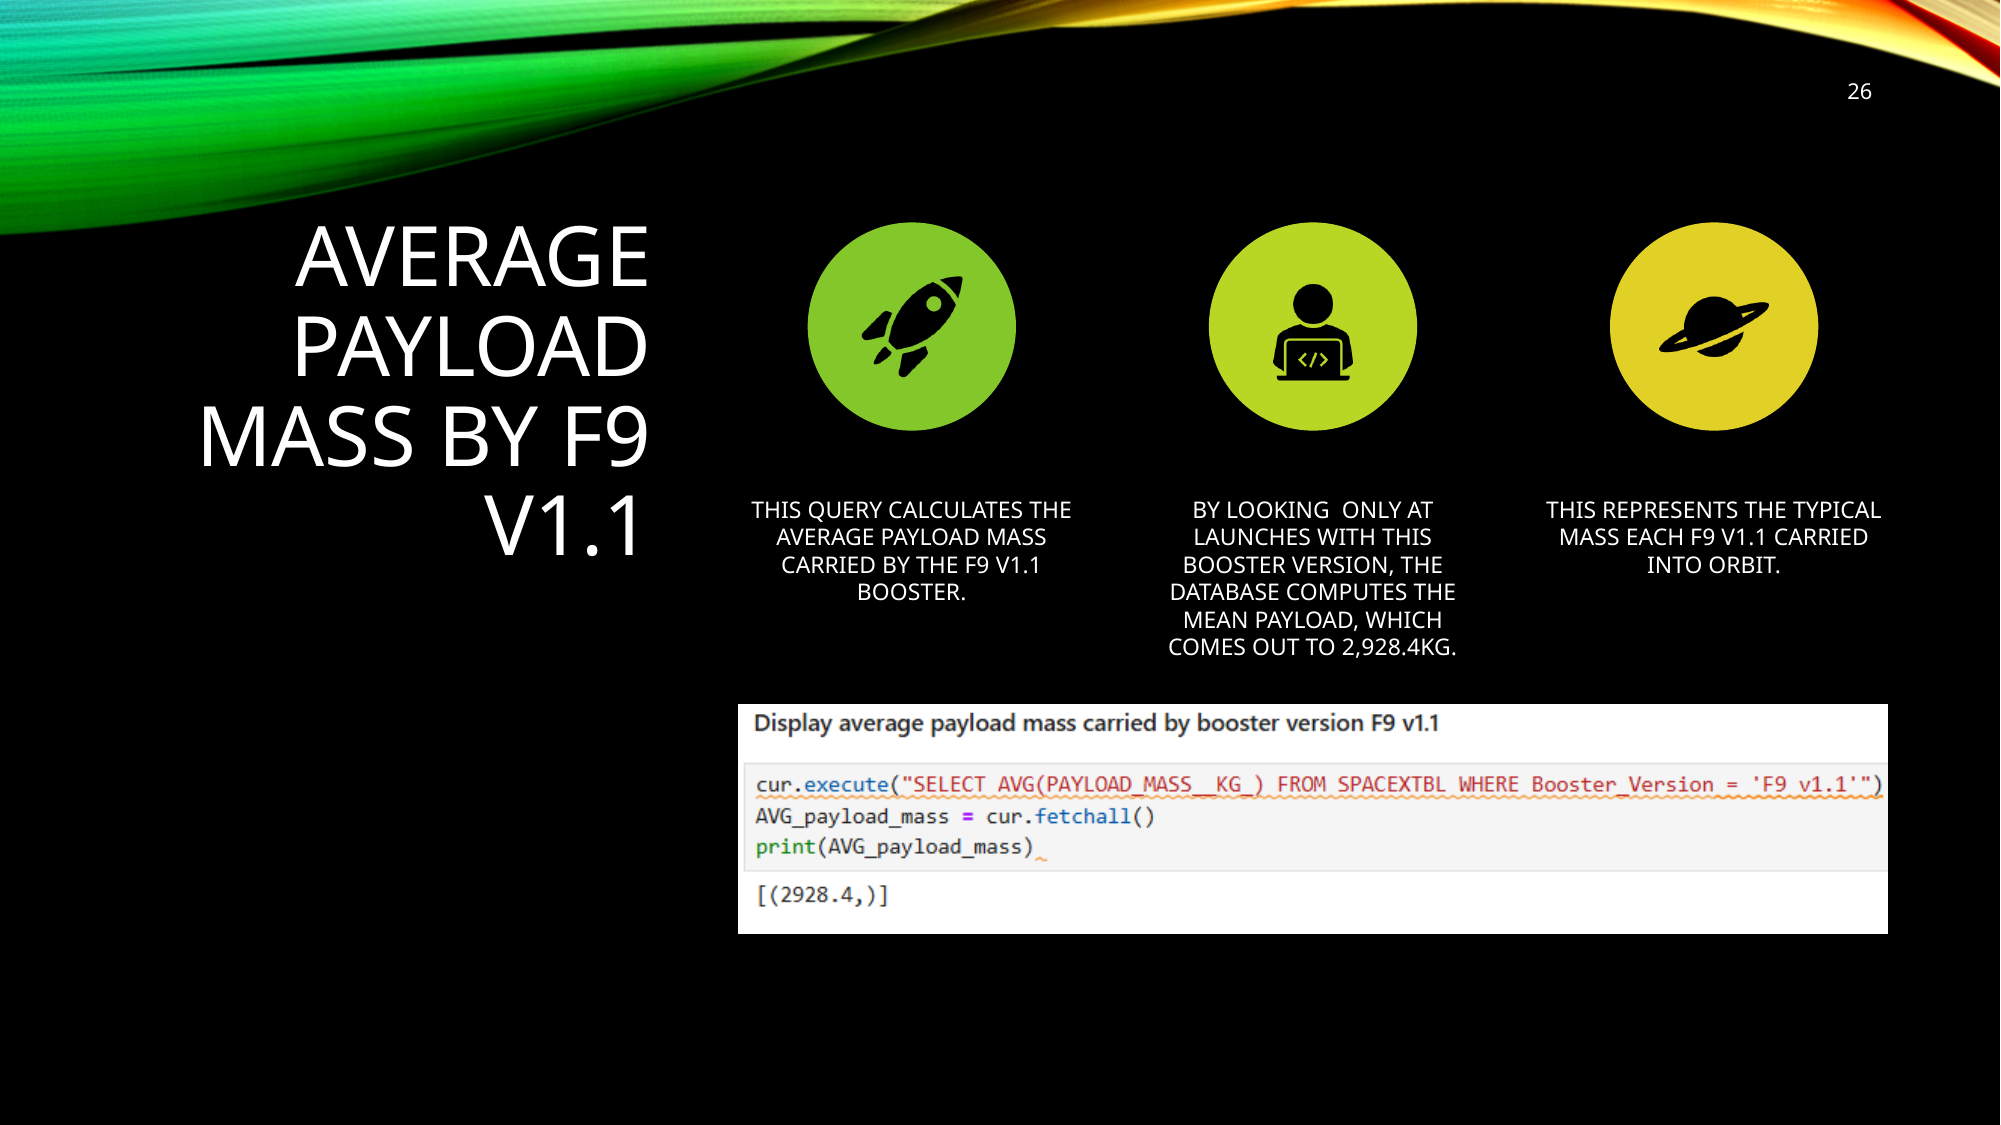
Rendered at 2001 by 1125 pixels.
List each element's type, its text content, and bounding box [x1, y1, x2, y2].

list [738, 703, 1888, 935]
title Average payload mass by f9 v1.1 [88, 206, 667, 1020]
picture [0, 0, 2000, 237]
slide_number 26 [1437, 62, 1888, 123]
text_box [738, 206, 1888, 682]
